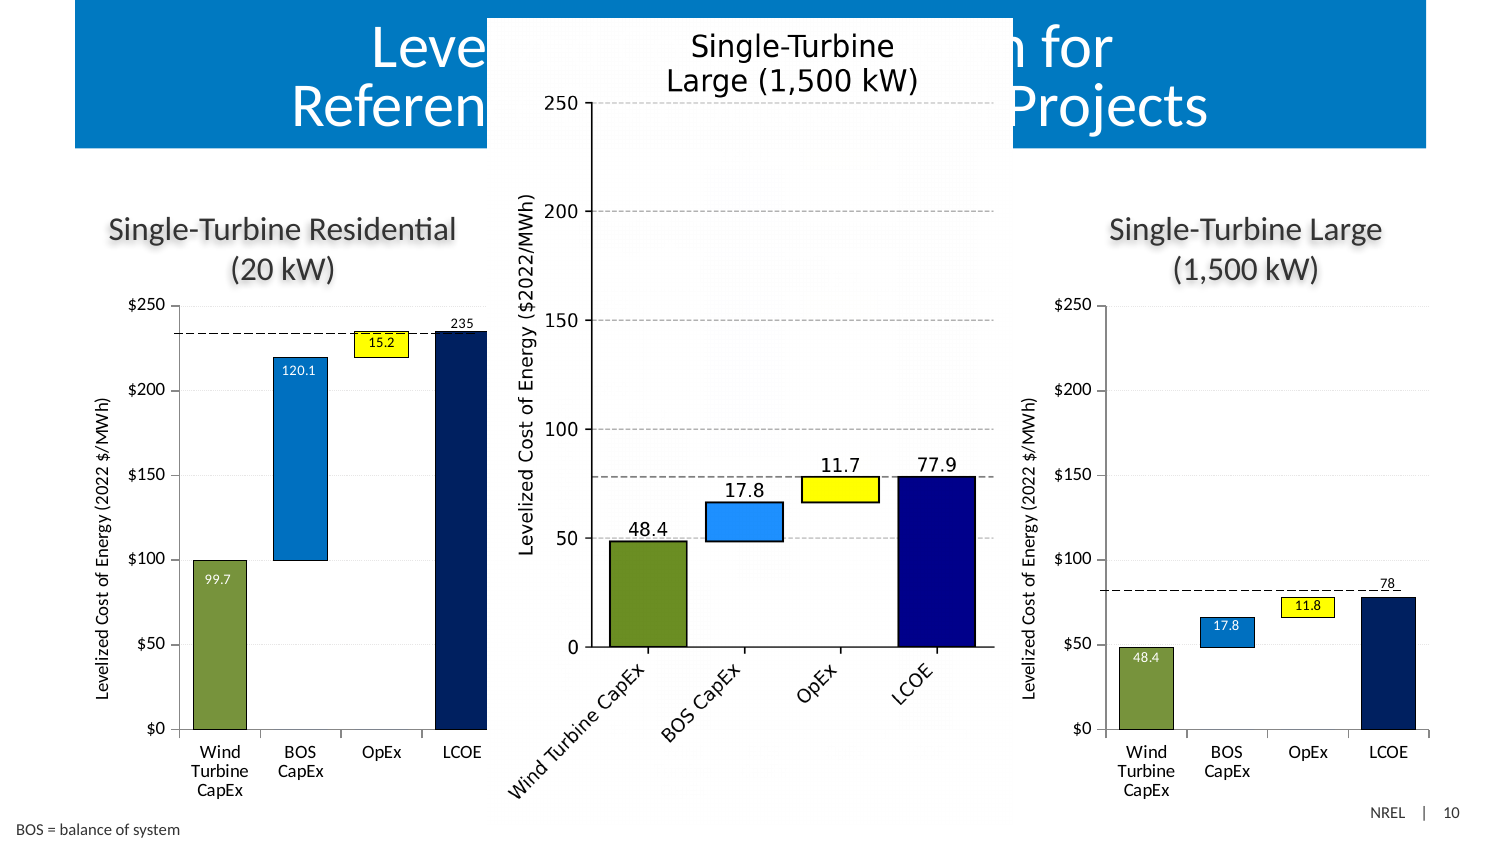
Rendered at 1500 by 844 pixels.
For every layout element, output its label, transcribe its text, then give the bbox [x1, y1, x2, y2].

title Levelized Cost Breakdown for Reference Distributed Wind Projects [75, 0, 1427, 149]
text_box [1017, 285, 1439, 812]
text_box Single-Turbine Large (1,500 kW) [1042, 212, 1458, 282]
text_box BOS = balance of system [1, 811, 200, 844]
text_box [61, 285, 481, 812]
text_box Single-Turbine Residential (20 kW) [79, 212, 481, 282]
picture [487, 18, 1013, 826]
